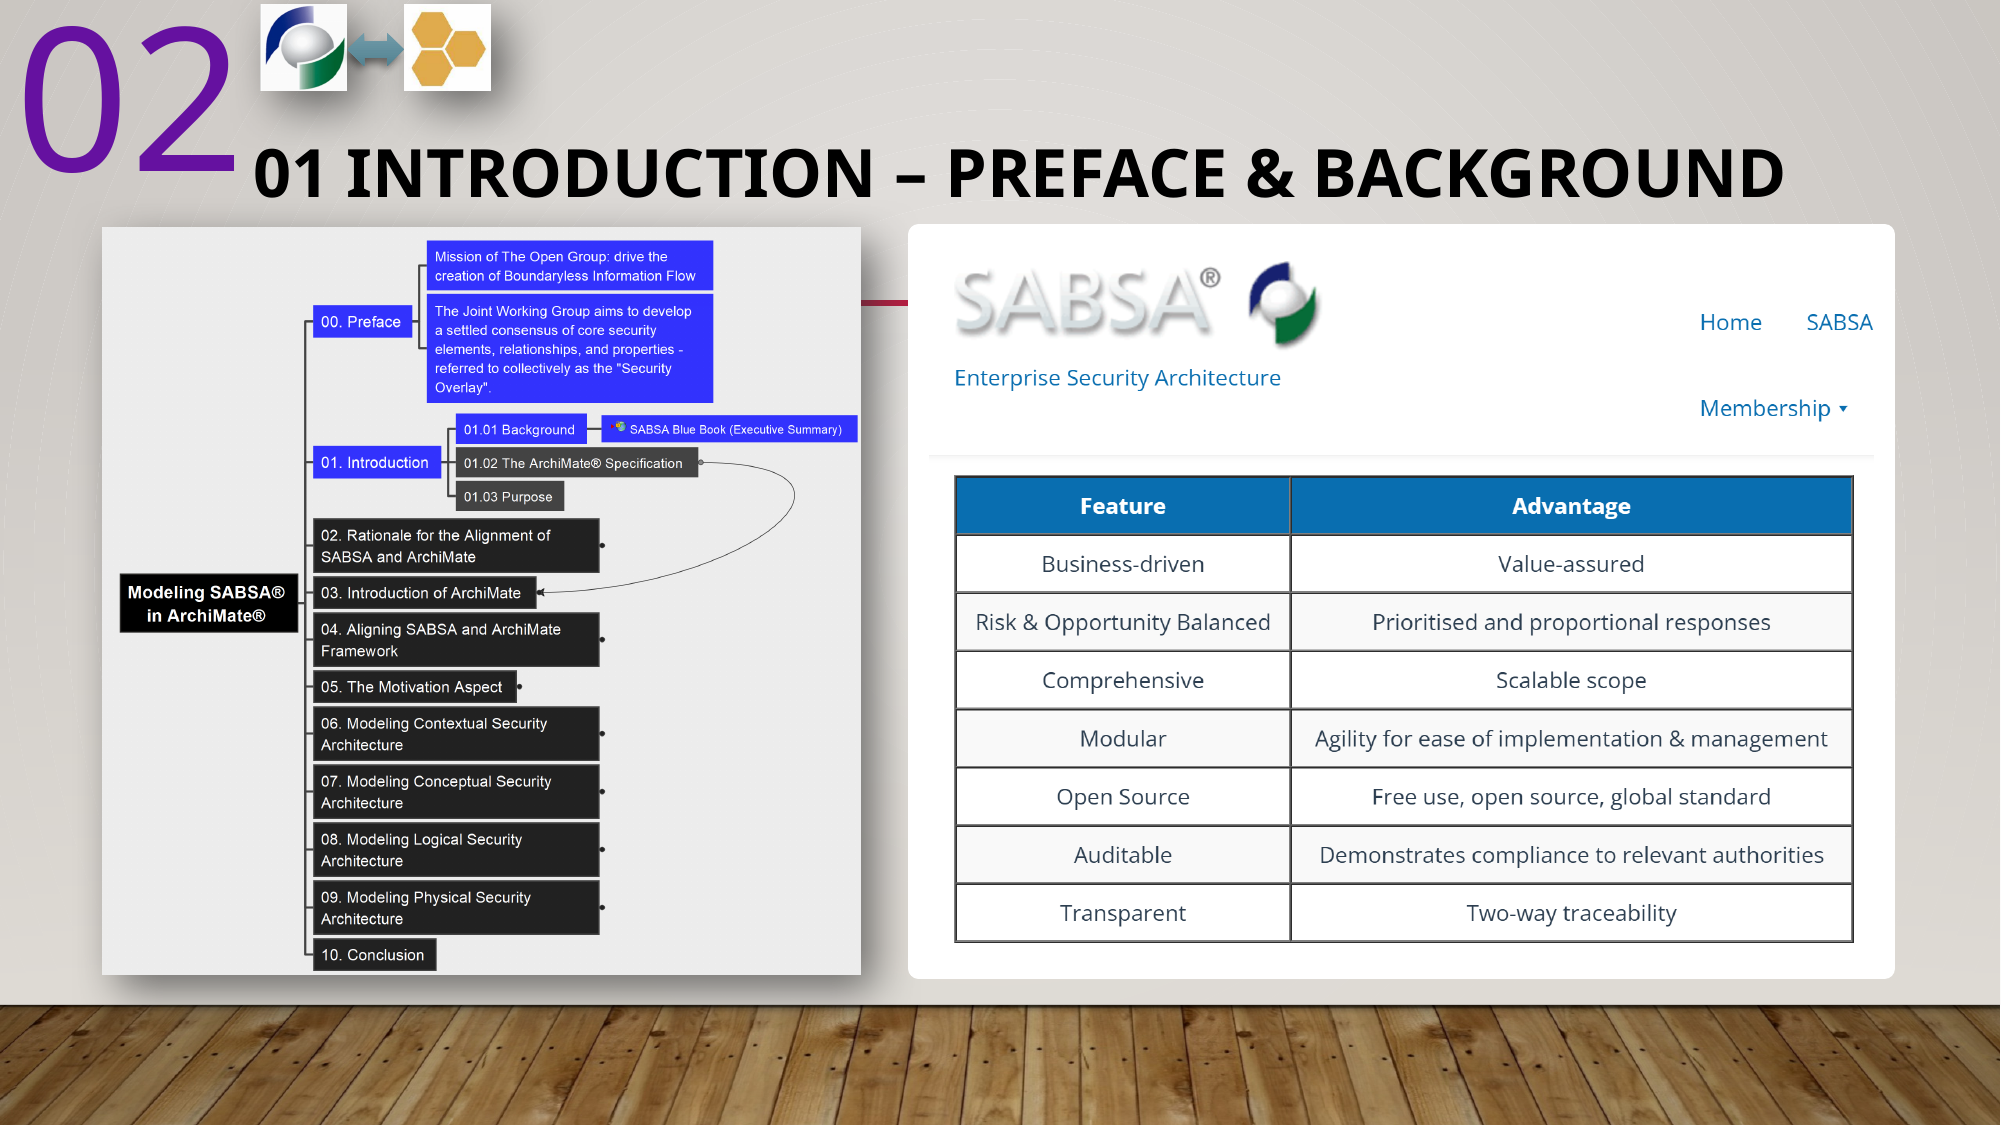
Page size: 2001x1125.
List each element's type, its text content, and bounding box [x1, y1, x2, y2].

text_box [260, 4, 491, 92]
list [102, 227, 861, 976]
text_box 02 [0, 0, 261, 219]
picture [0, 1005, 2000, 1125]
picture [928, 244, 1875, 959]
title 01 Introduction – Preface & Background [261, 131, 1814, 268]
